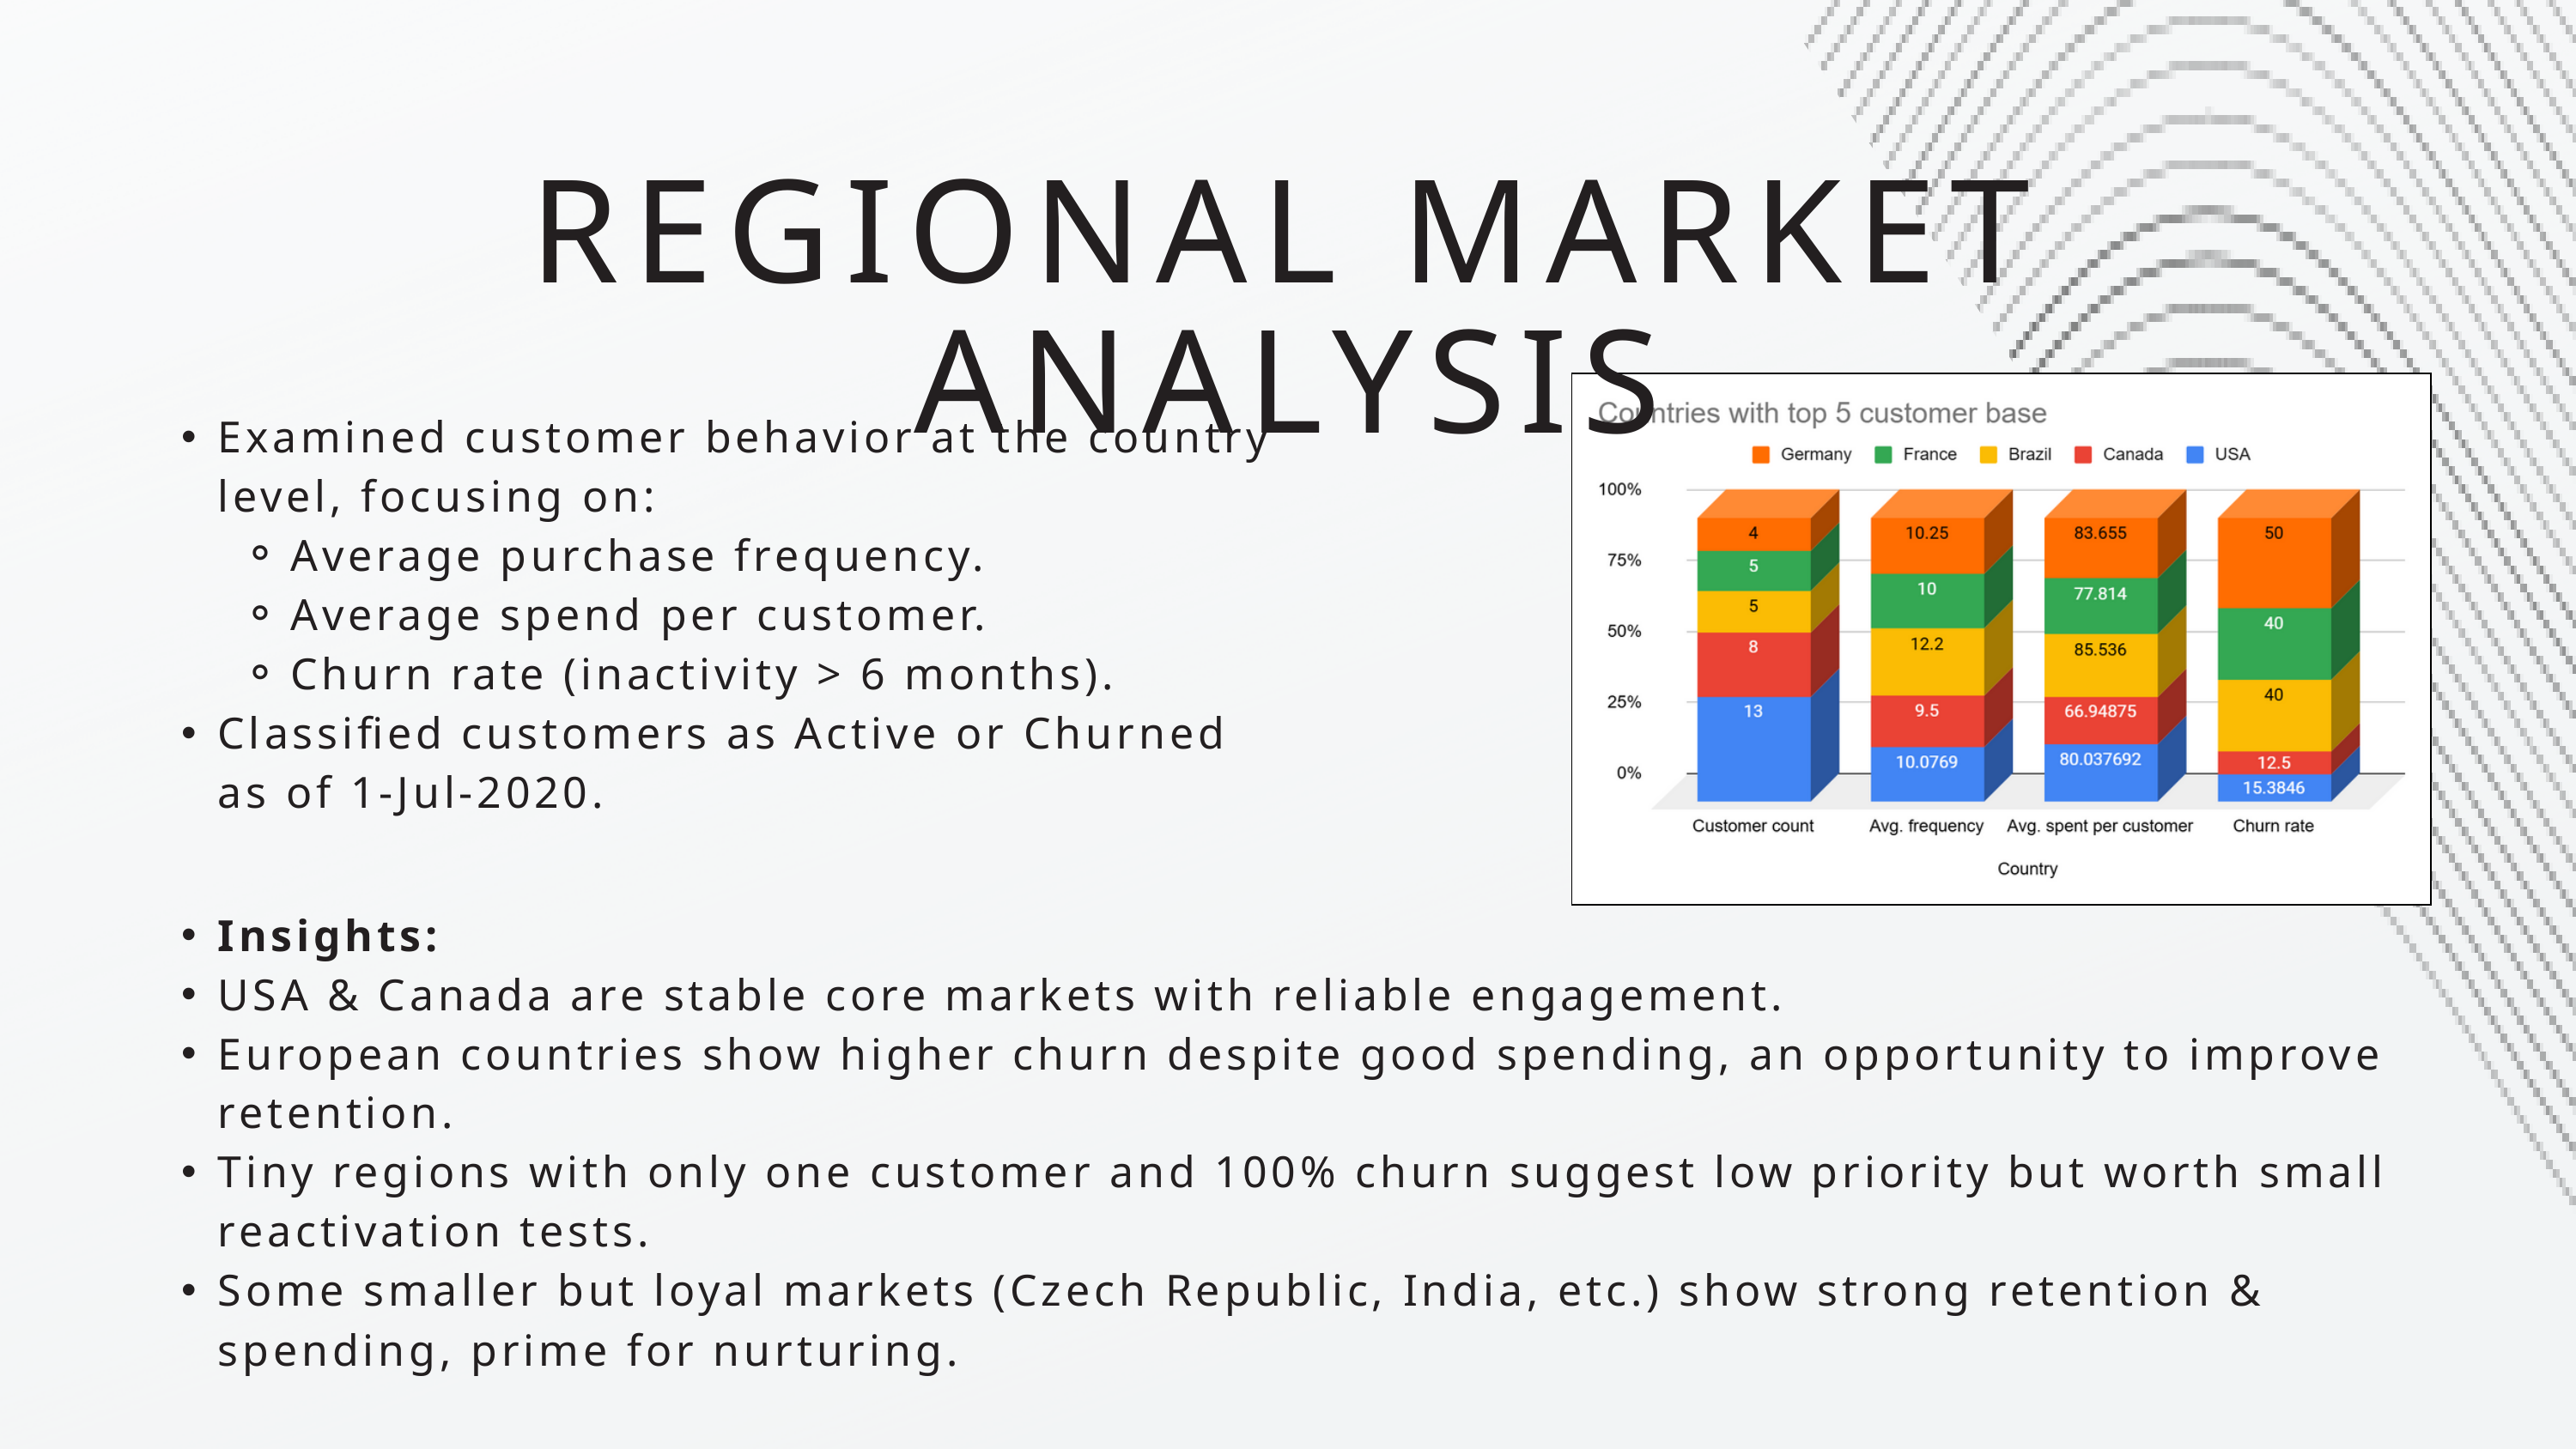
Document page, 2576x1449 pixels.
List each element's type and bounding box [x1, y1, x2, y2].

text_box [0, 0, 2576, 1449]
